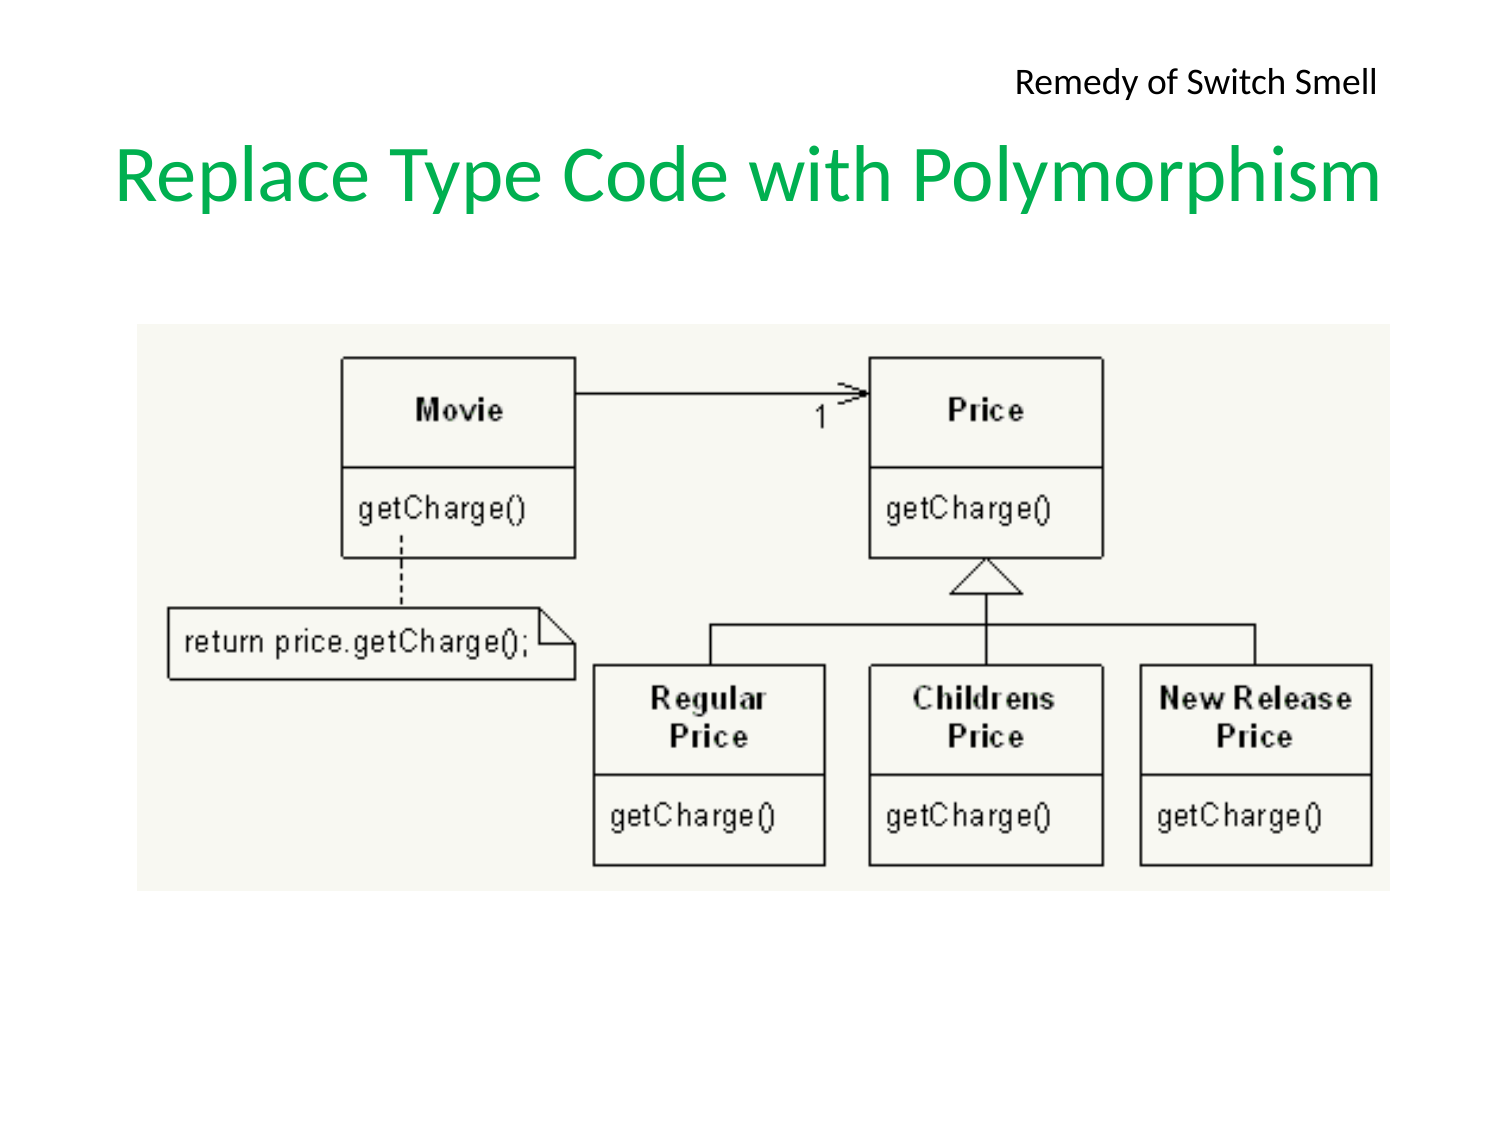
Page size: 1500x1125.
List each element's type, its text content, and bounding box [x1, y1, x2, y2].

text_box Remedy of Switch Smell [999, 49, 1400, 110]
picture [137, 324, 1390, 891]
title Replace Type Code with Polymorphism [75, 75, 1425, 263]
